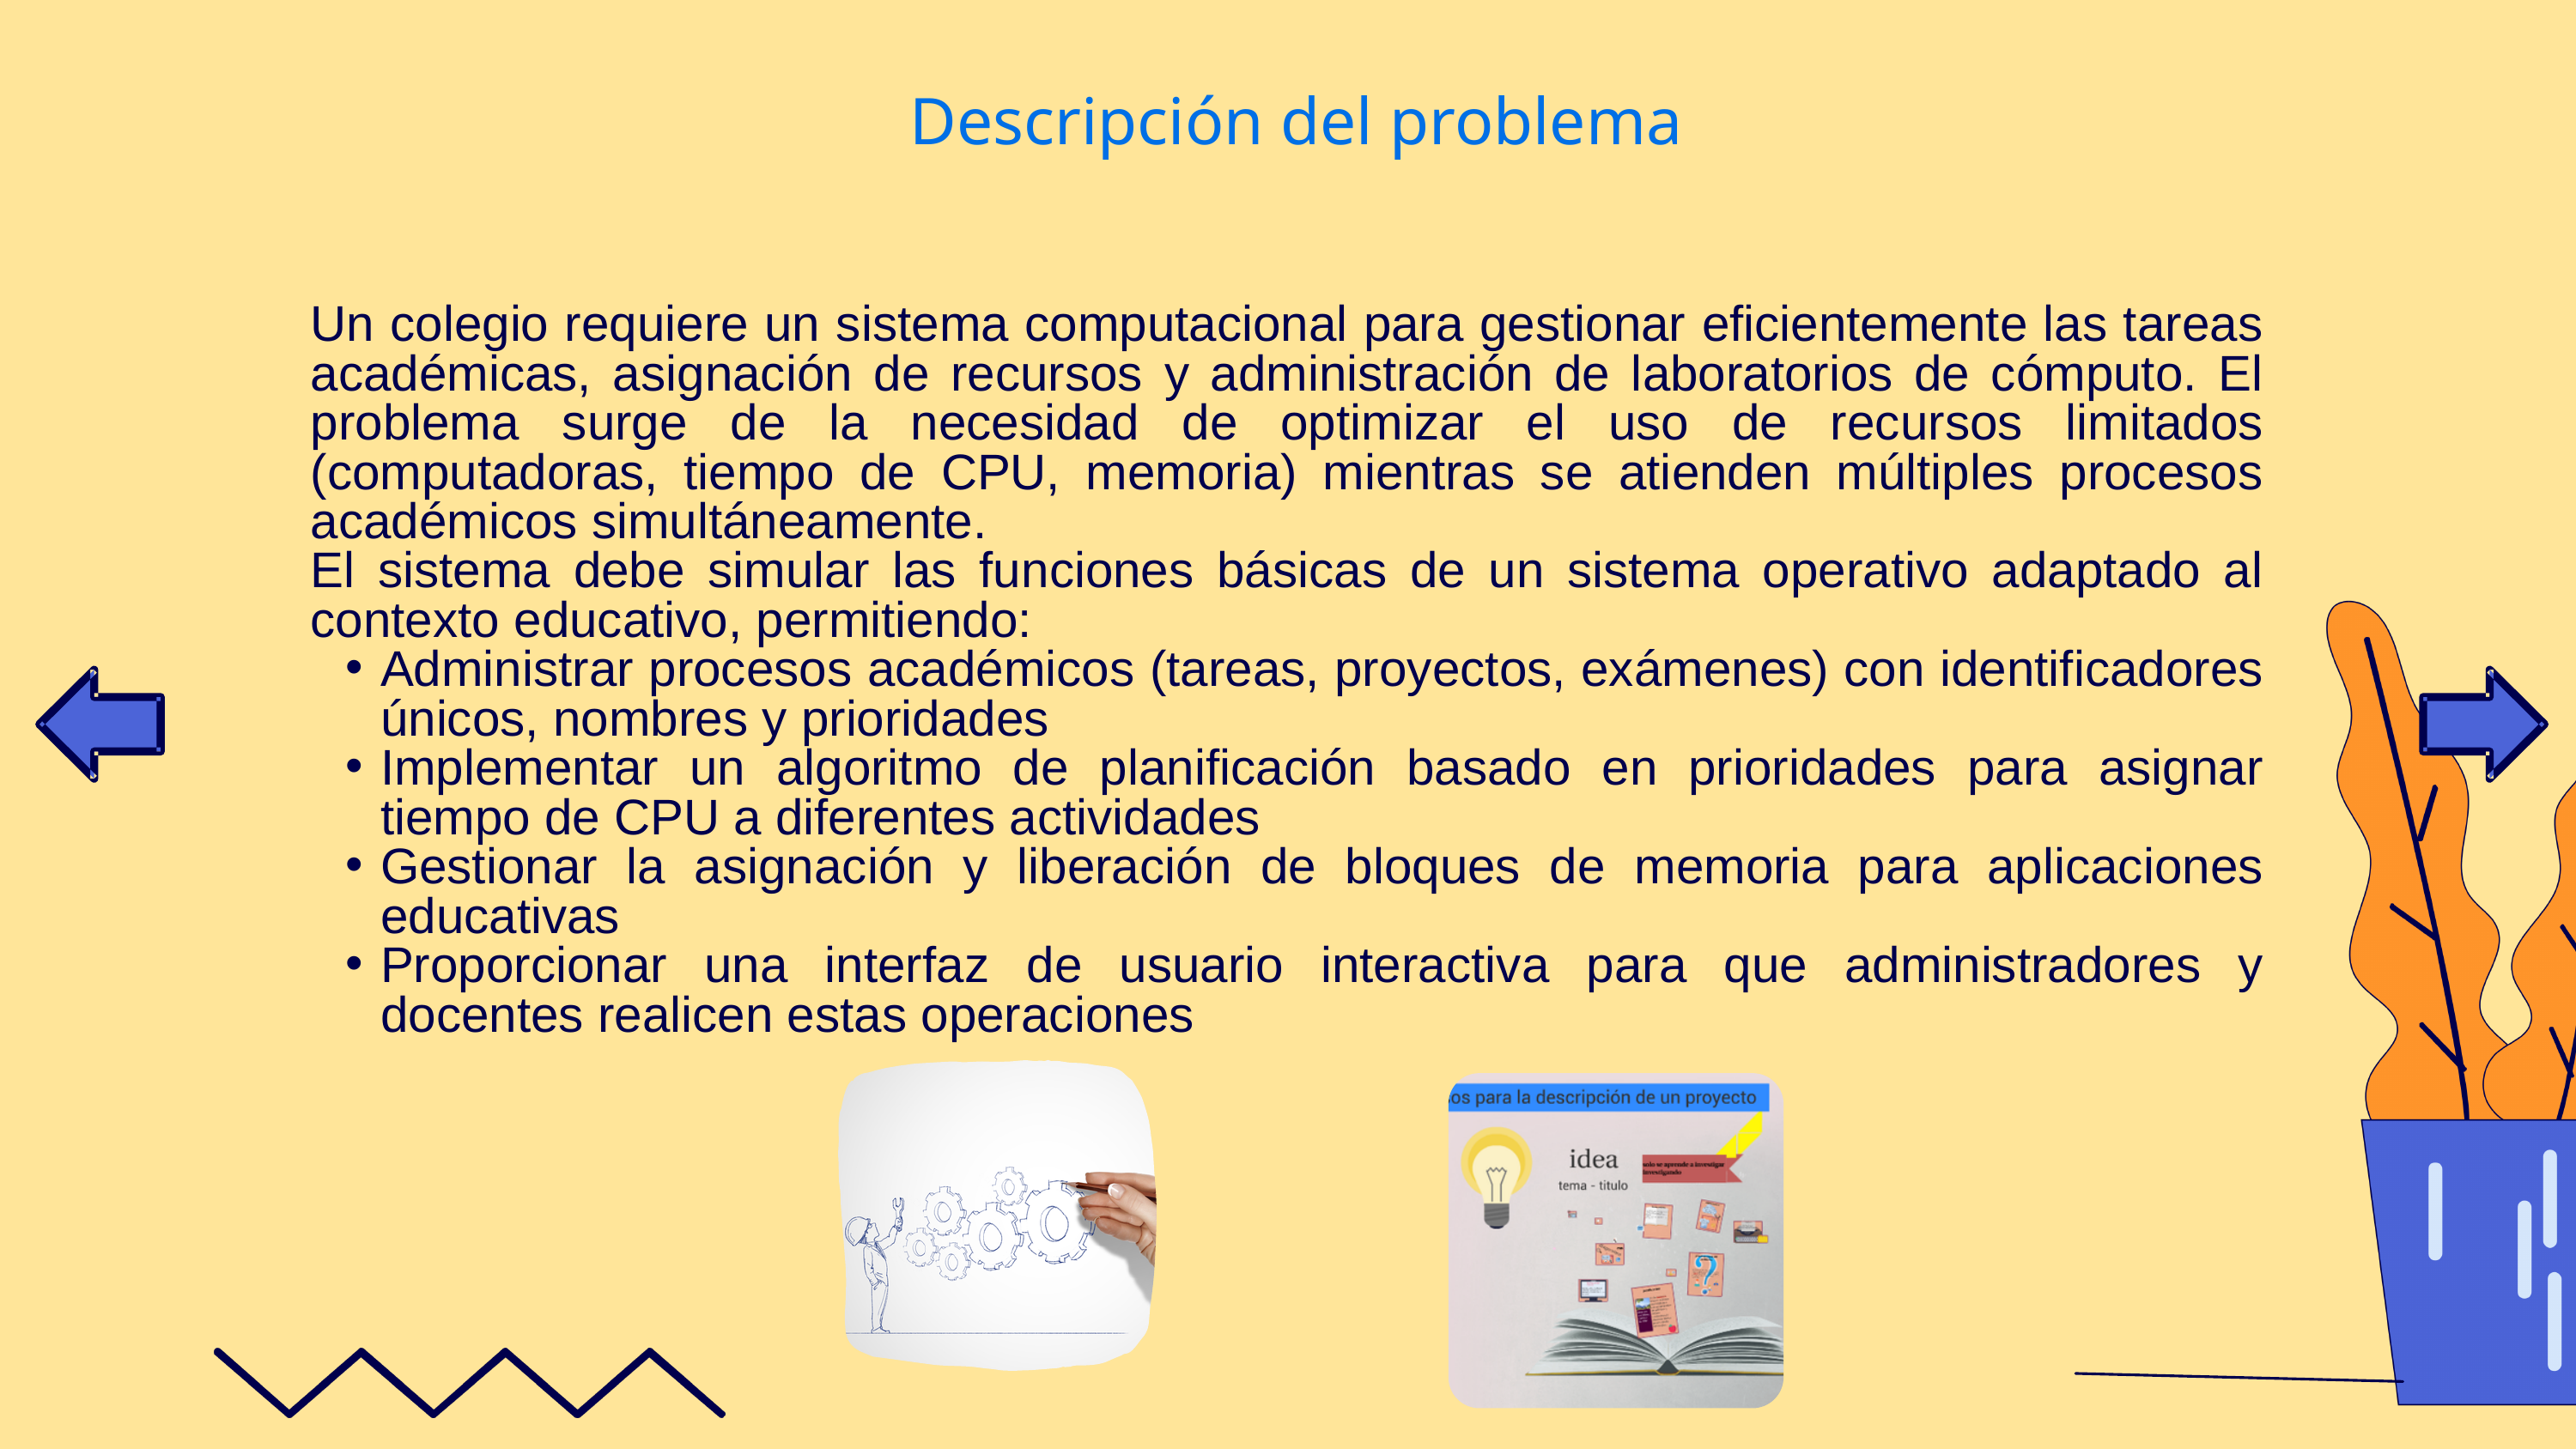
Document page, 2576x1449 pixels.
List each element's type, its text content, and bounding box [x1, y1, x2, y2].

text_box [837, 1059, 1157, 1372]
text_box [2325, 599, 2576, 1409]
text_box [211, 1348, 728, 1418]
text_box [2419, 665, 2549, 784]
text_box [1448, 1072, 1784, 1409]
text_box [34, 665, 166, 784]
text_box Un colegio requiere un sistema computacional para gestionar eficientemente las tareas académicas, asignación de recursos y administración de laboratorios de cómputo. El problema surge de la necesidad de optimizar el uso de recursos limitados (computadoras, tiempo de CPU, memoria) mientras se atienden múltiples procesos académicos simultáneamente. El sistema debe simular las funciones básicas de un sistema operativo adaptado al contexto educativo, permitiendo: Administrar procesos académicos (tareas, proyectos, exámenes) con identificadores únicos, nombres y prioridades Implementar un algoritmo de planificación basado en prioridades para asignar tiempo de CPU a diferentes actividades Gestionar la asignación y liberación de bloques de memoria para aplicaciones educativas Proporcionar una interfaz de usuario interactiva para que administradores y docentes realicen estas operaciones [310, 301, 2266, 1092]
text_box Descripción del problema [356, 80, 2220, 158]
